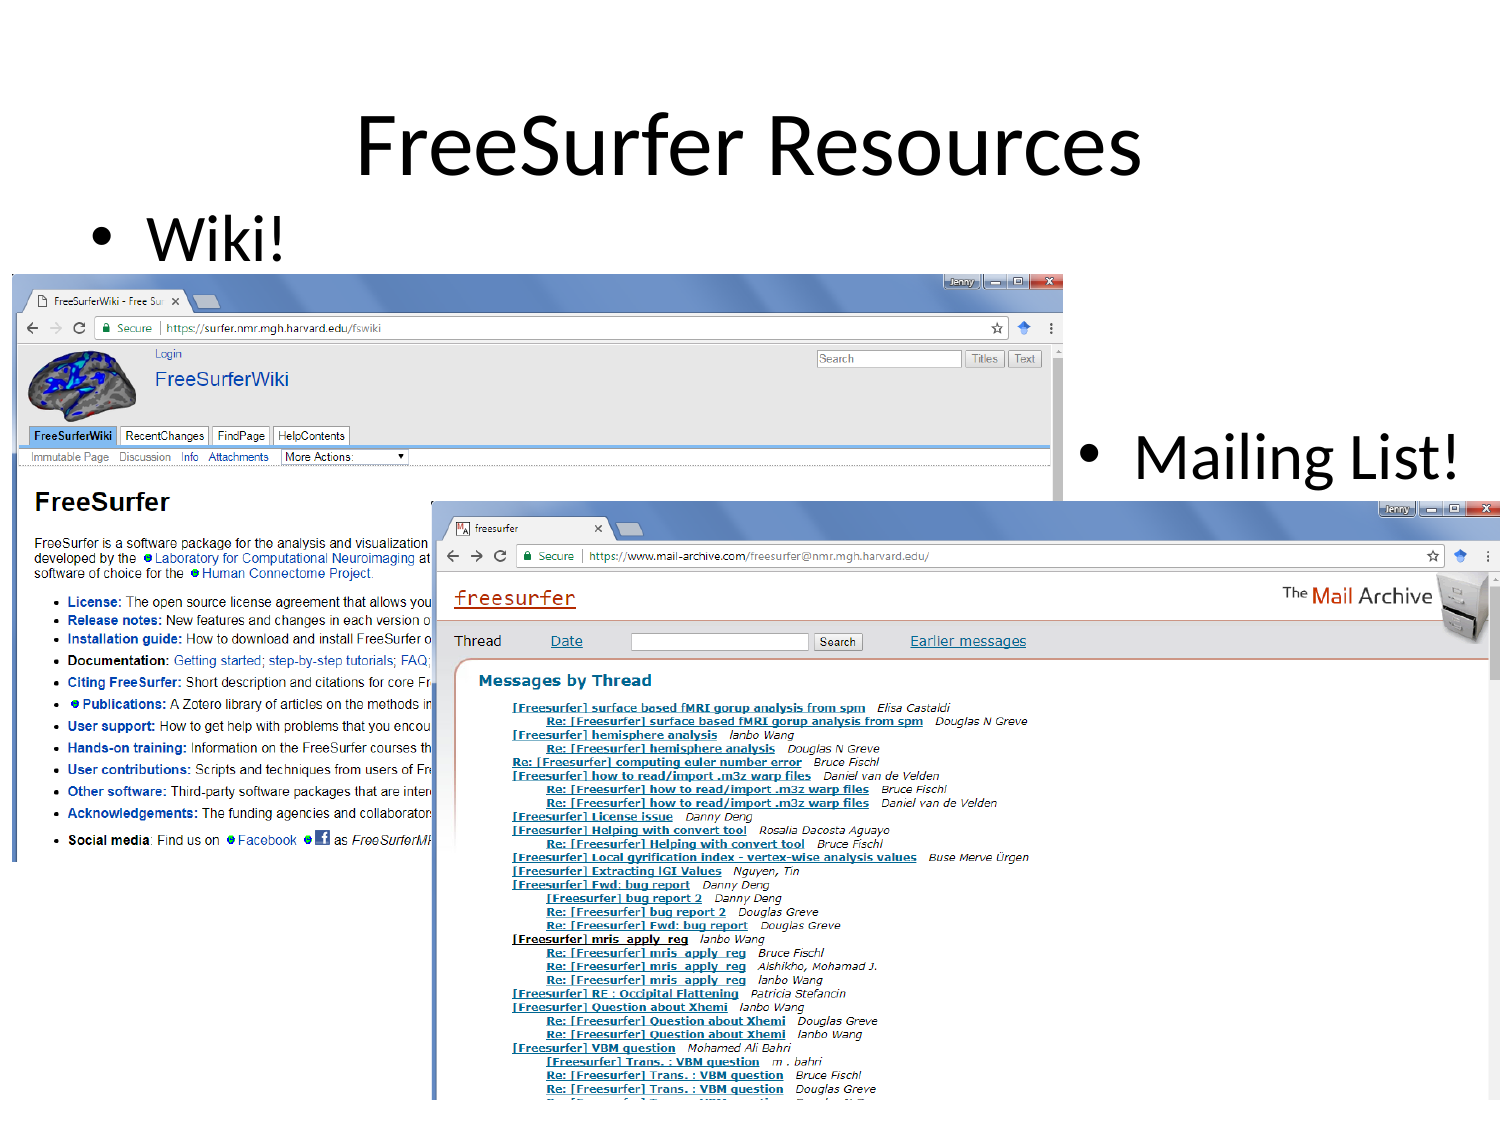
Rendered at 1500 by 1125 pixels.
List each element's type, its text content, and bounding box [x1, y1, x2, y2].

picture [11, 274, 1500, 1101]
list Wiki! [75, 187, 400, 273]
text_box Mailing List! [1067, 405, 1500, 500]
title FreeSurfer Resources [75, 45, 1425, 233]
